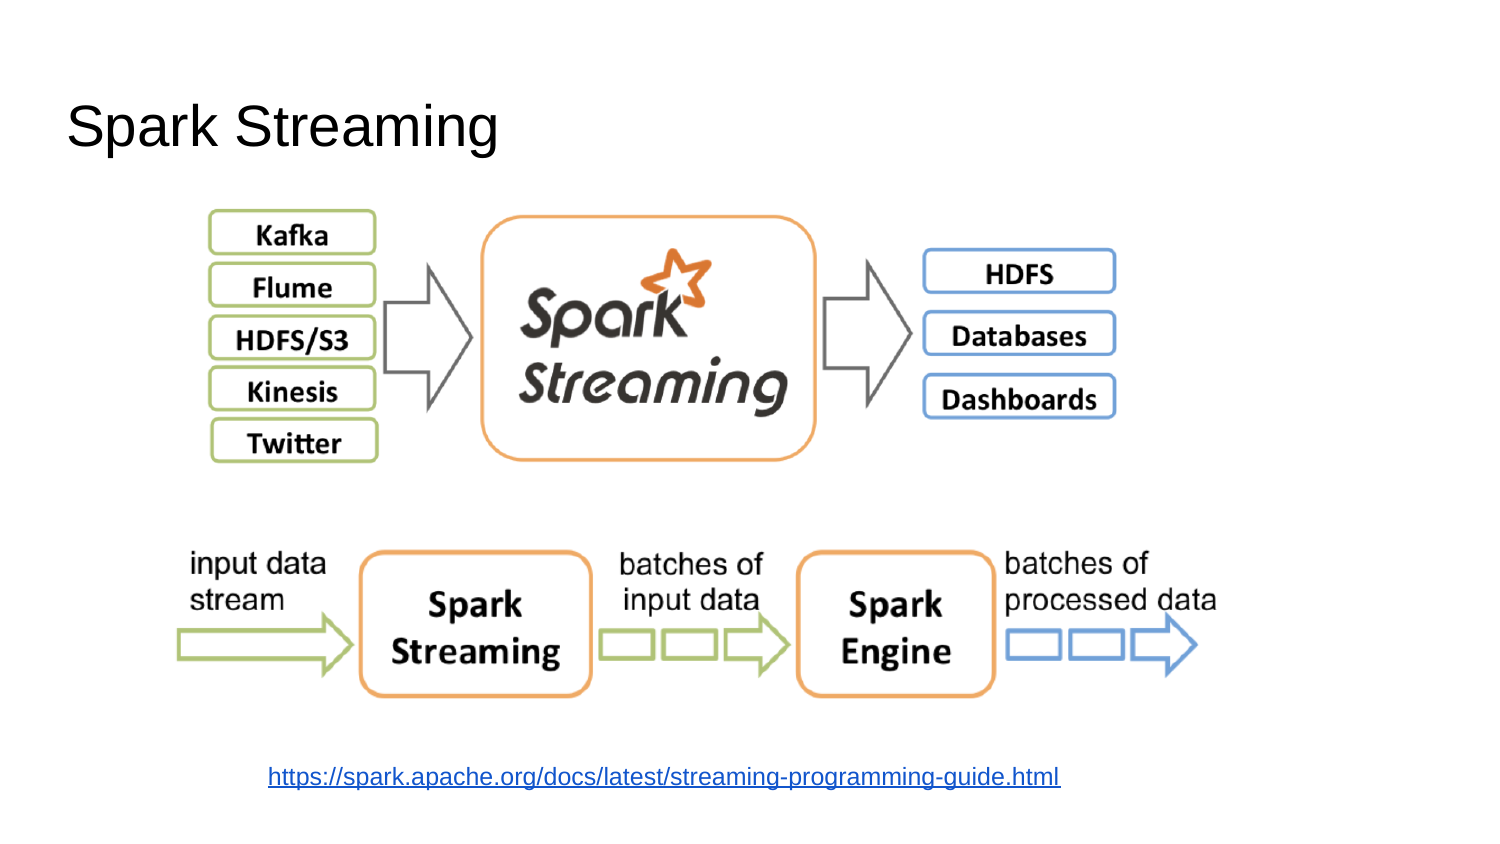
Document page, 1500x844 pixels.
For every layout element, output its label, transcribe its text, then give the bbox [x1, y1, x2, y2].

text_box https://spark.apache.org/docs/latest/streaming-programming-guide.html [252, 740, 1127, 781]
picture [154, 504, 1257, 716]
title Spark Streaming [51, 72, 1449, 167]
picture [177, 166, 1188, 491]
